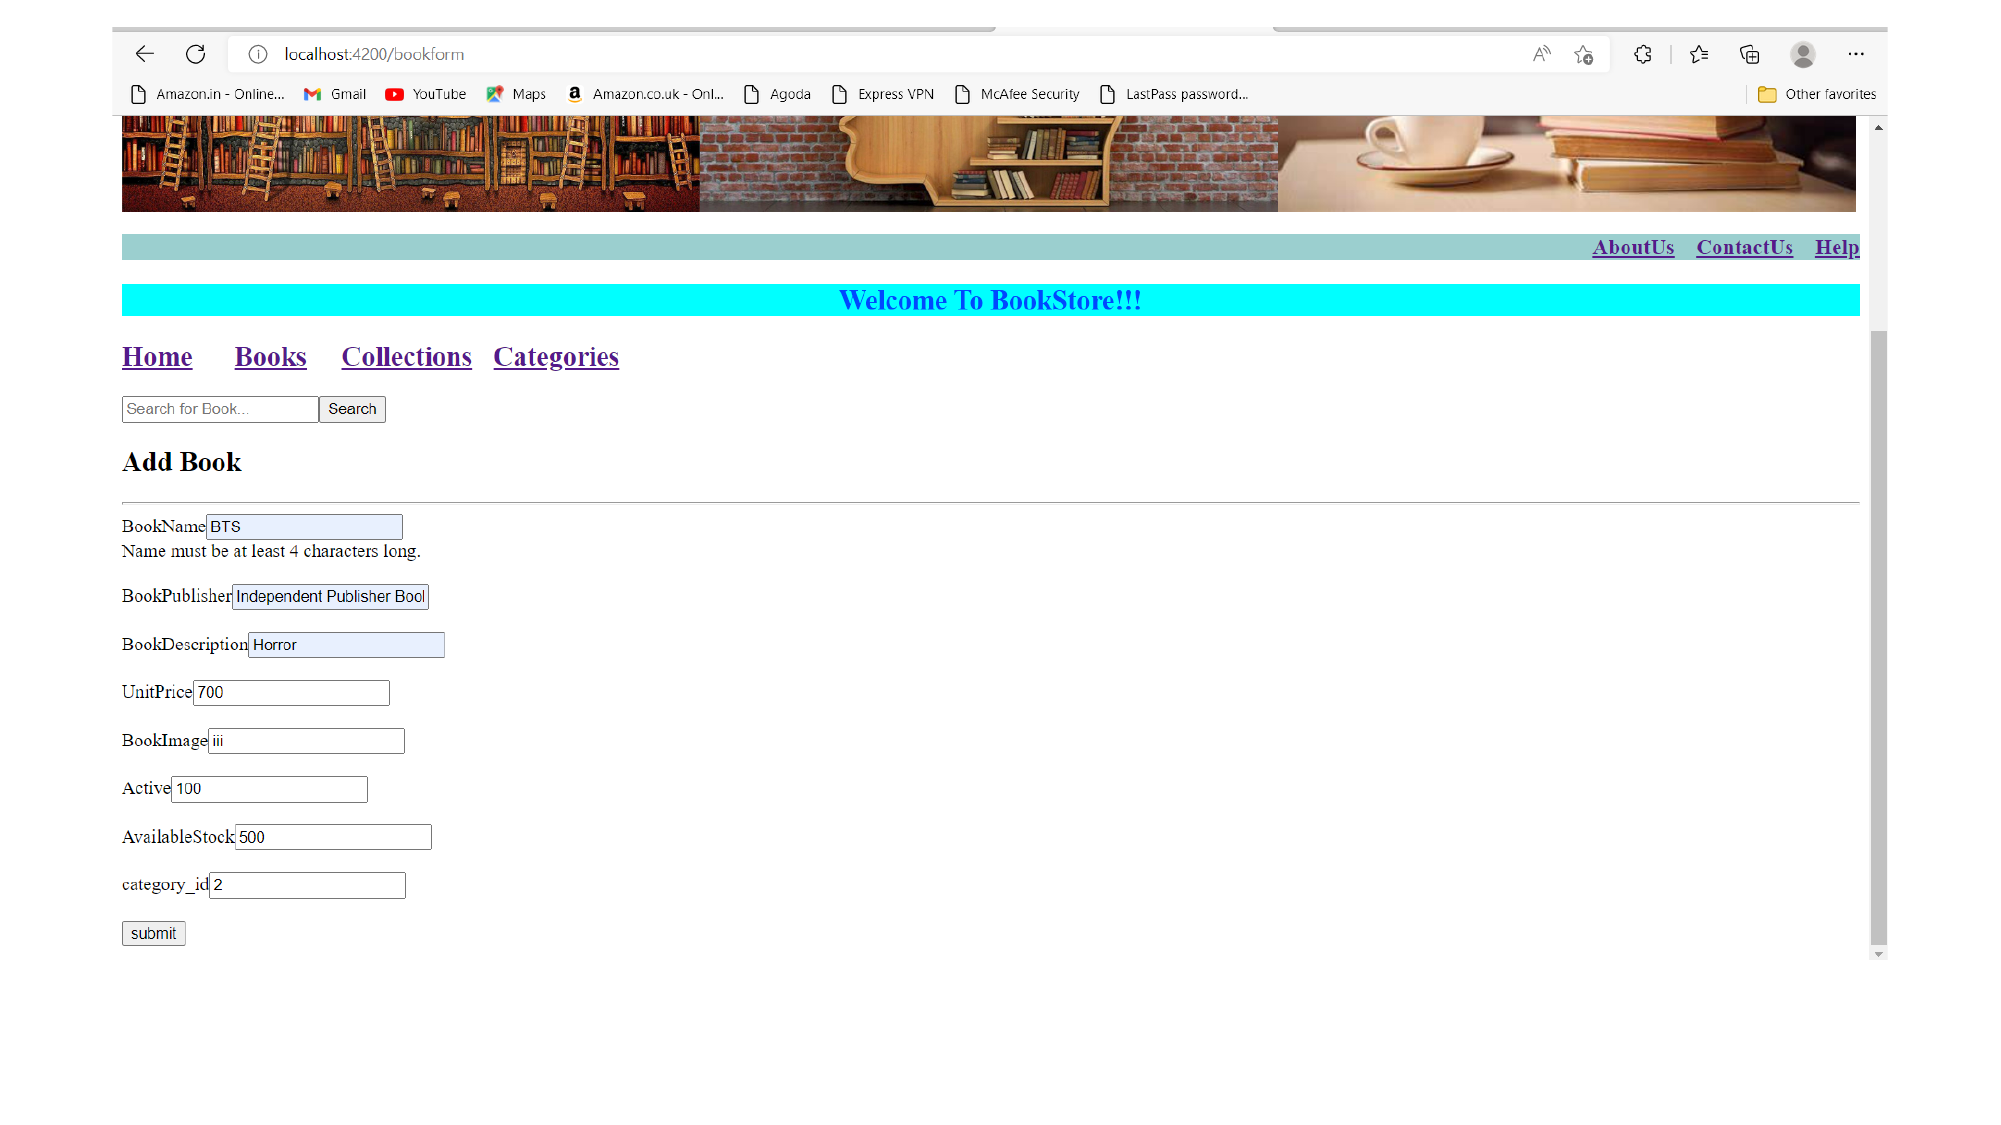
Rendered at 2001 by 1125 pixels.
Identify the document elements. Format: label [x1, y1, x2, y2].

list [112, 27, 1888, 960]
